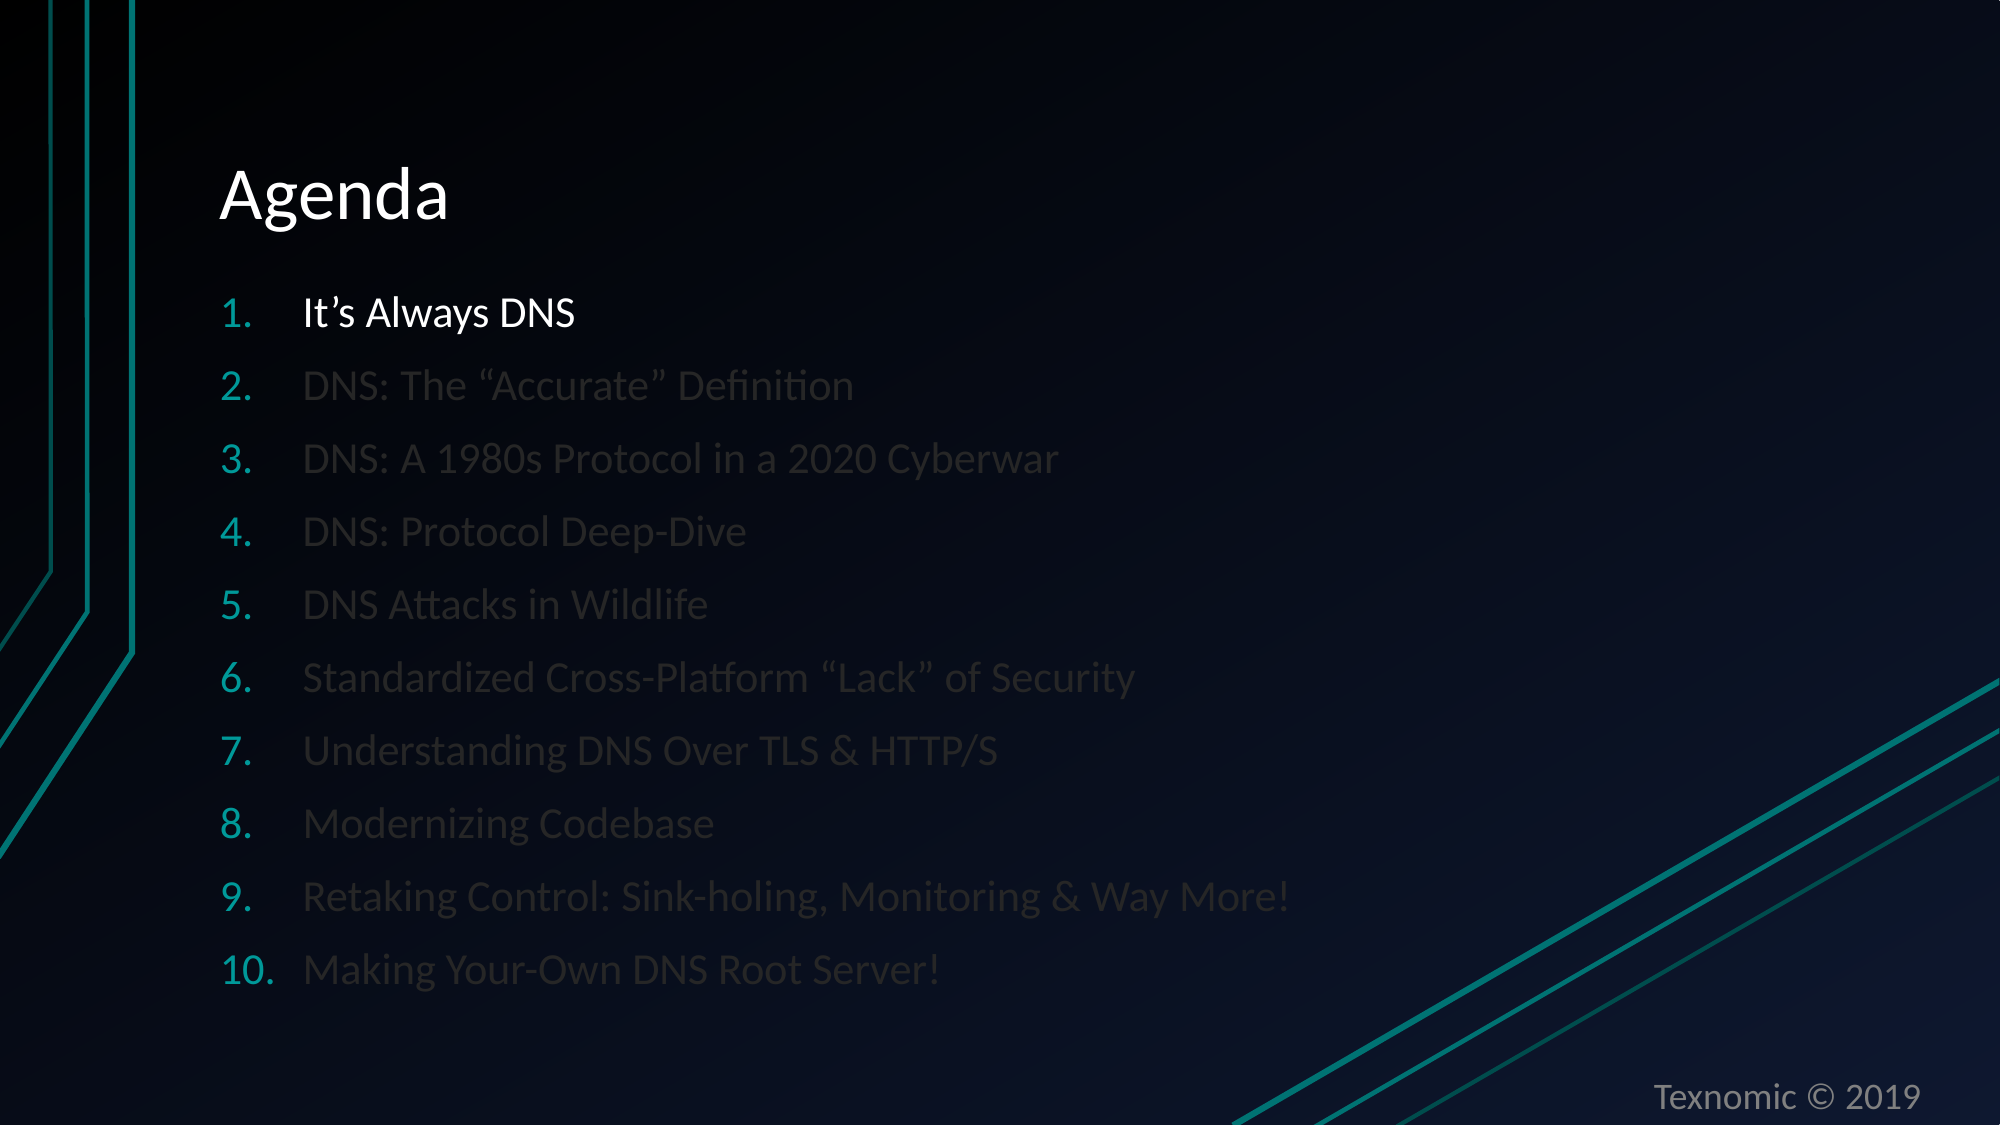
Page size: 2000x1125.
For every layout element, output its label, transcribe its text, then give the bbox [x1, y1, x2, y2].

text_box It’s Always DNS DNS: The “Accurate” Definition DNS: A 1980s Protocol in a 2020 Cyberwar DNS: Protocol Deep-Dive DNS Attacks in Wildlife Standardized Cross-Platform “Lack” of Security Understanding DNS Over TLS & HTTP/S Modernizing Codebase Retaking Control: Sink-holing, Monitoring & Way More! Making Your-Own DNS Root Server! [199, 279, 1900, 1012]
title Agenda [199, 45, 1900, 246]
text_box Texnomic © 2019 [1639, 1064, 1945, 1125]
